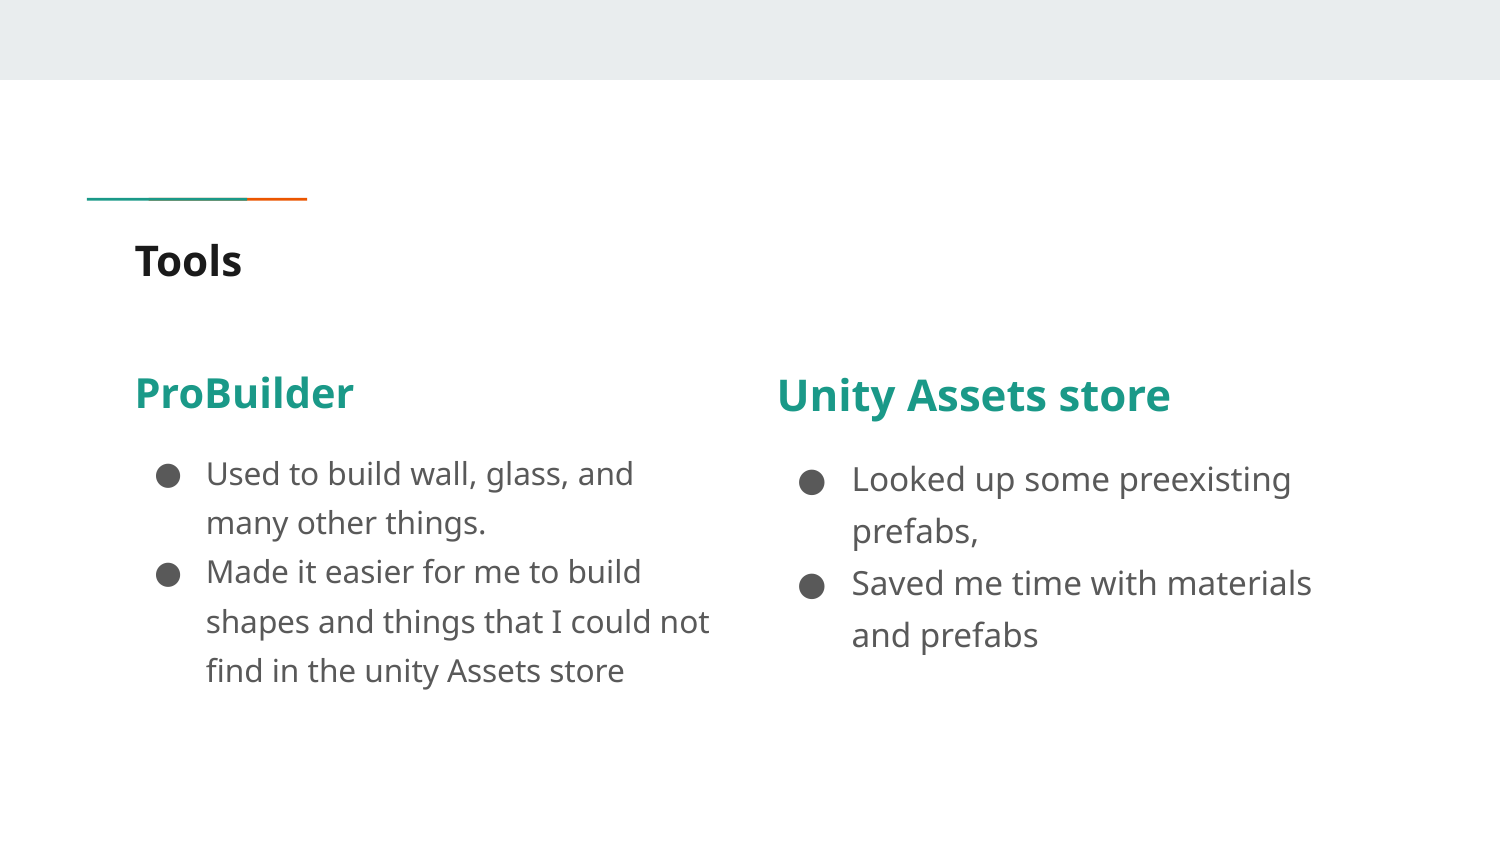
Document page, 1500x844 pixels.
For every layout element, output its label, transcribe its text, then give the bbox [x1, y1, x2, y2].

list Unity Assets store Looked up some preexisting prefabs, Saved me time with materials and prefabs [761, 341, 1381, 712]
title Tools [119, 216, 1381, 305]
list ProBuilder Used to build wall, glass, and many other things. Made it easier for me to build shapes and things that I could not find in the unity Assets store [119, 341, 739, 712]
